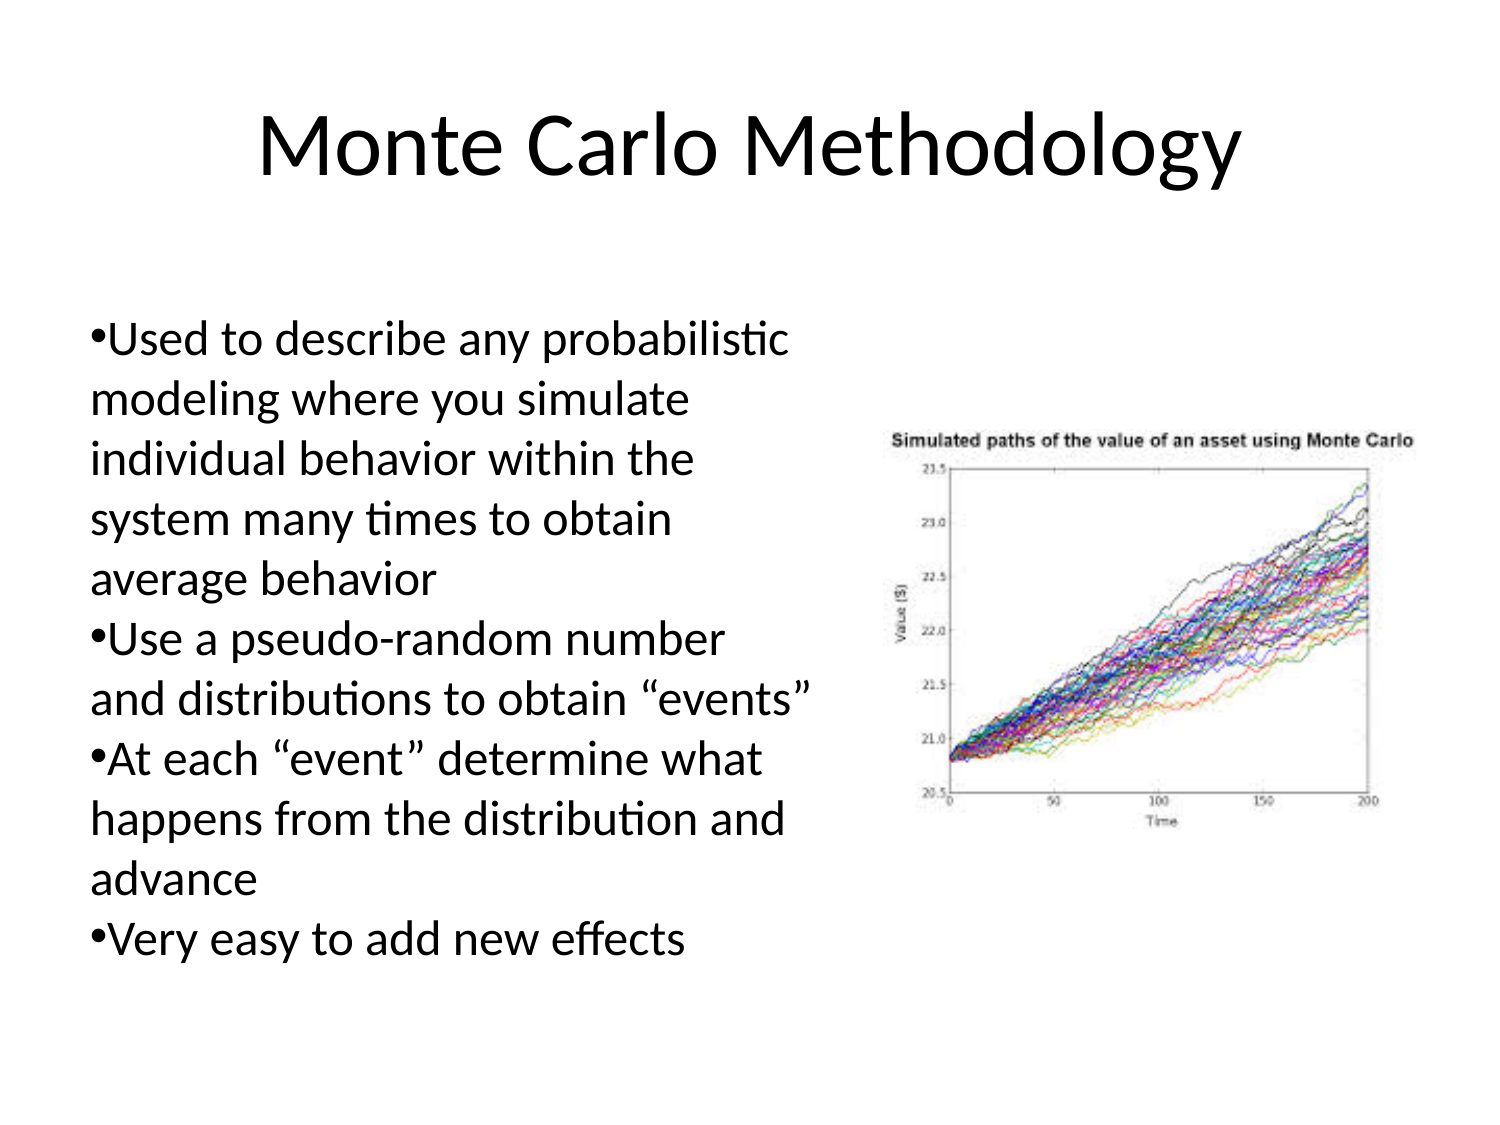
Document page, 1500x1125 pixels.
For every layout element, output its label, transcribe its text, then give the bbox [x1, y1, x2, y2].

picture [883, 428, 1424, 834]
title Monte Carlo Methodology [75, 45, 1425, 233]
list [75, 262, 1425, 1005]
text_box Used to describe any probabilistic modeling where you simulate individual behavior within the system many times to obtain average behavior Use a pseudo-random number and distributions to obtain “events” At each “event” determine what happens from the distribution and advance Very easy to add new effects [74, 297, 836, 973]
